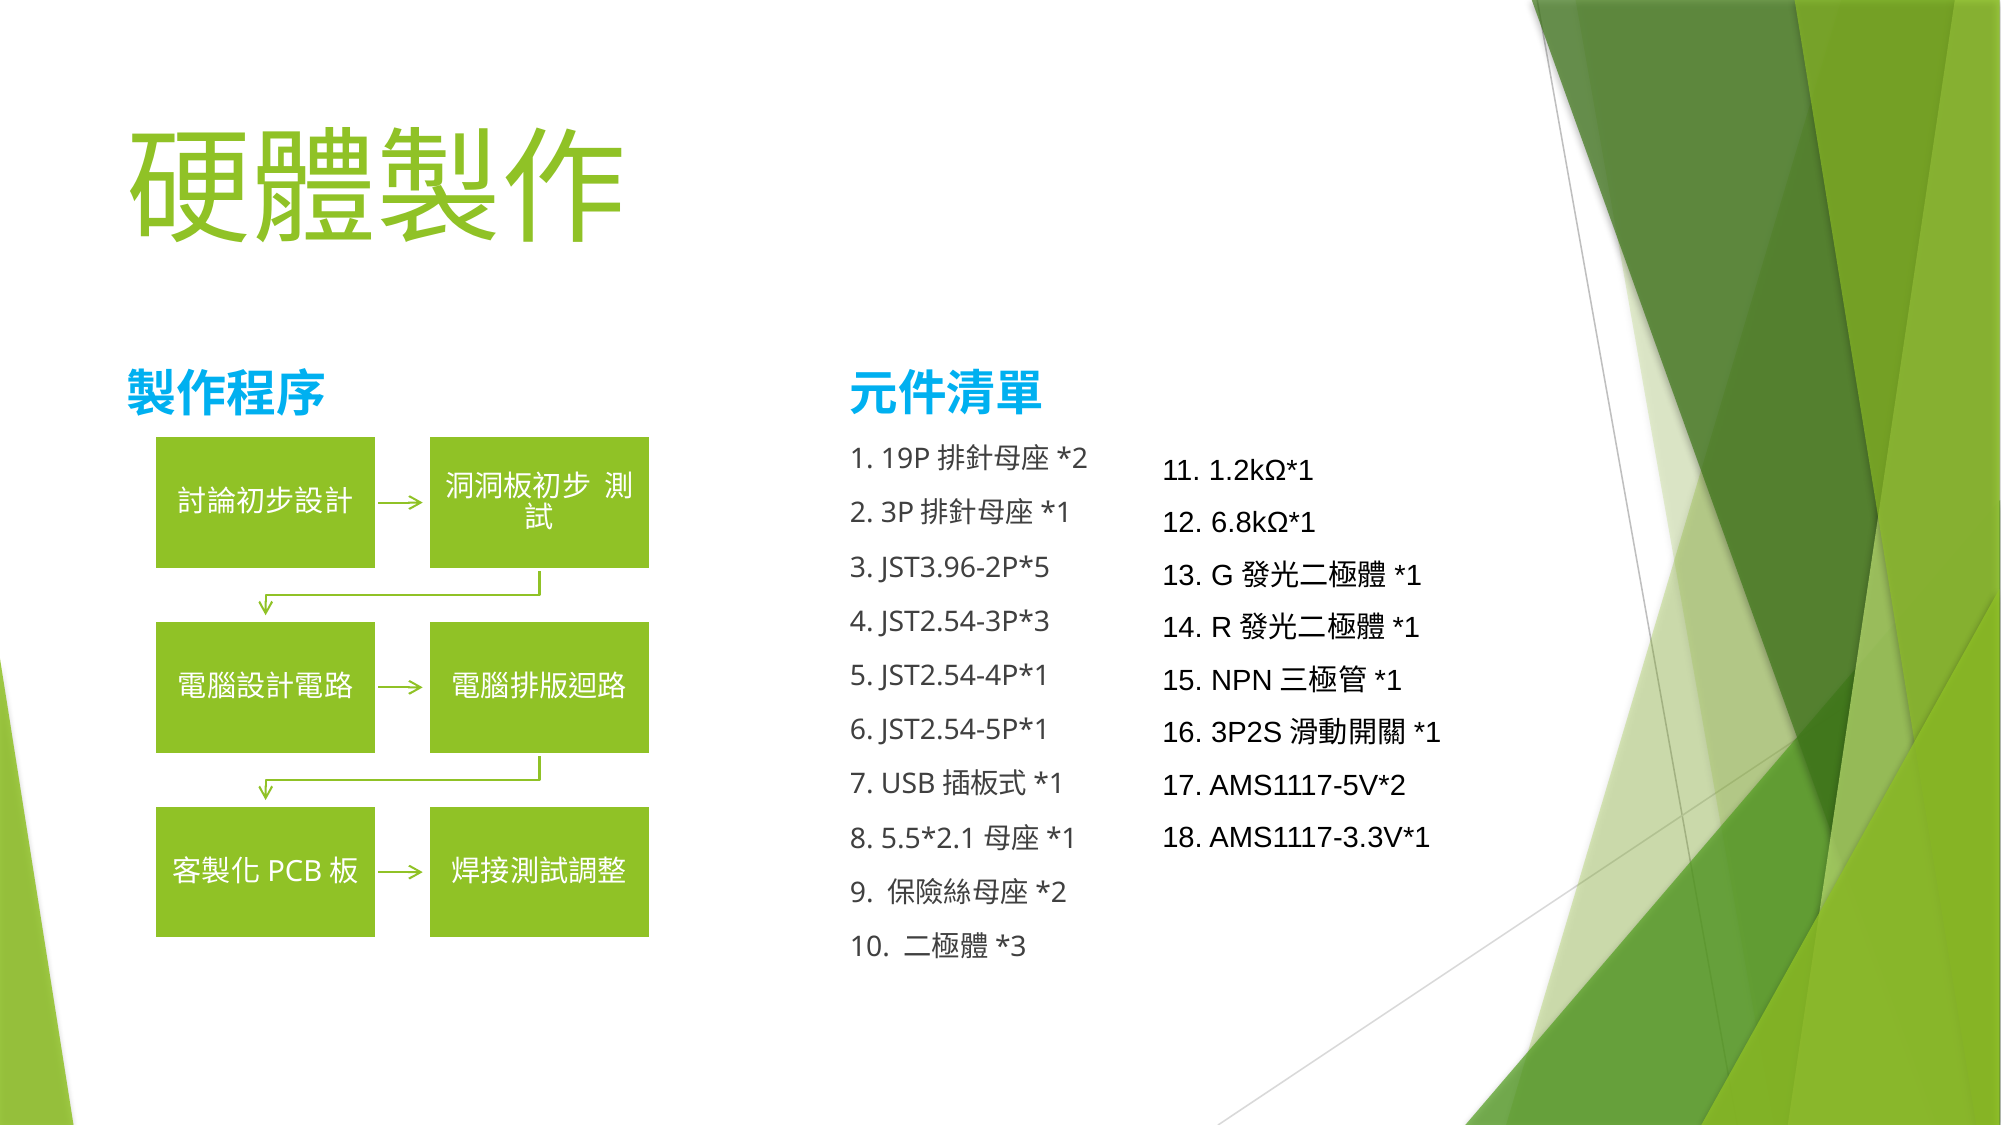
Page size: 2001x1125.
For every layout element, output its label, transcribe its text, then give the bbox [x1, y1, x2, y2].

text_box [119, 435, 686, 940]
list 製作程序 [111, 354, 798, 992]
text_box 11. 1.2kΩ*1 12. 6.8kΩ*1 13. G發光二極體*1 14. R發光二極體*1 15. NPN三極管*1 16. 3P2S滑動開關*1 17. AMS1117-5V*2 18. AMS1117-3.3V*1 [1147, 426, 1457, 861]
title 硬體製作 [111, 99, 1522, 317]
list 元件清單 1. 19P排針母座*2 2. 3P排針母座*1 3. JST3.96-2P*5 4. JST2.54-3P*3 5. JST2.54-4P*1 6. JST2.54-5P*1 7. USB插板式*1 8. 5.5*2.1母座*1 9. 保險絲母座*2 10. 二極體*3 [834, 354, 1107, 992]
